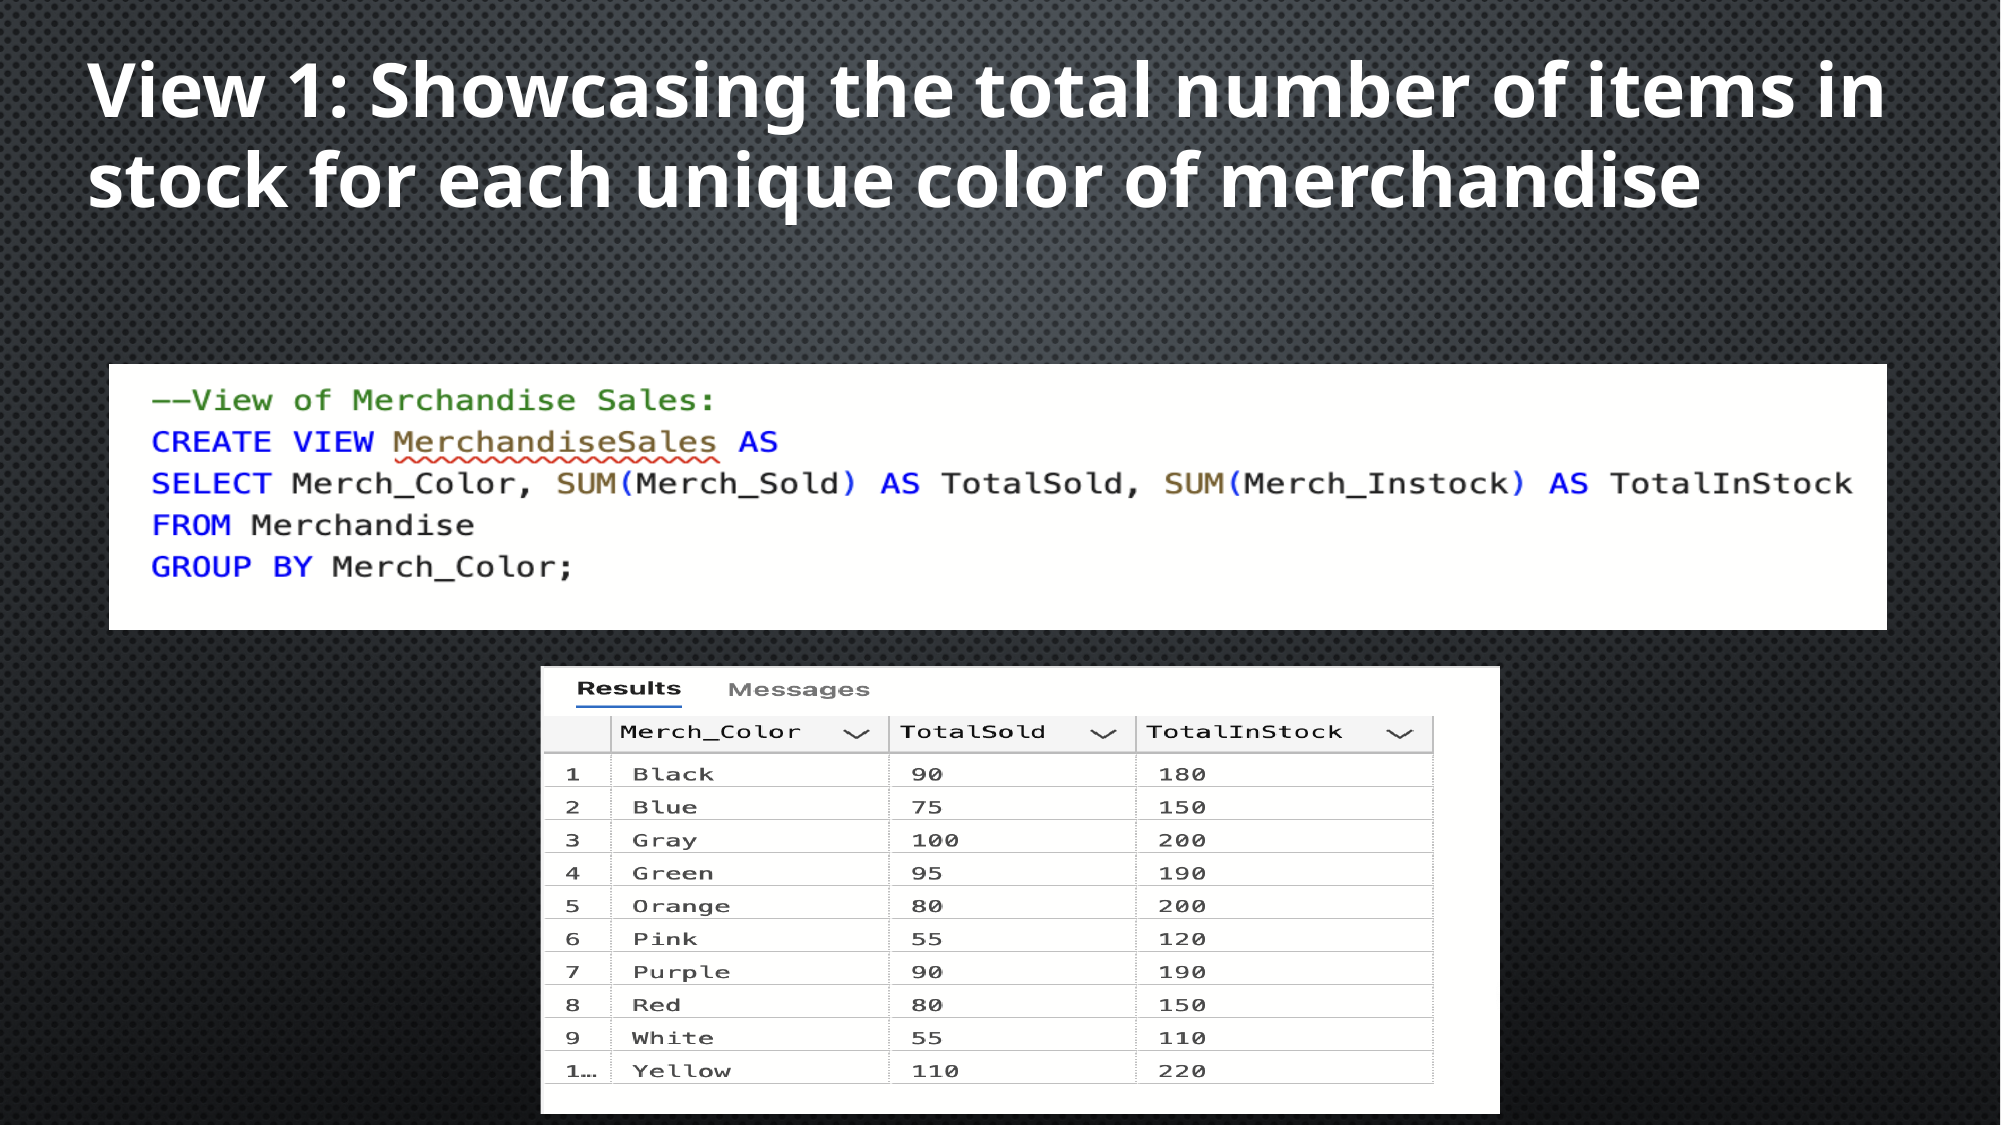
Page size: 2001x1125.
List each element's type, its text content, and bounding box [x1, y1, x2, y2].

picture [0, 0, 2001, 1125]
title View 1: Showcasing the total number of items in stock for each unique color of merchandise [72, 35, 1941, 227]
